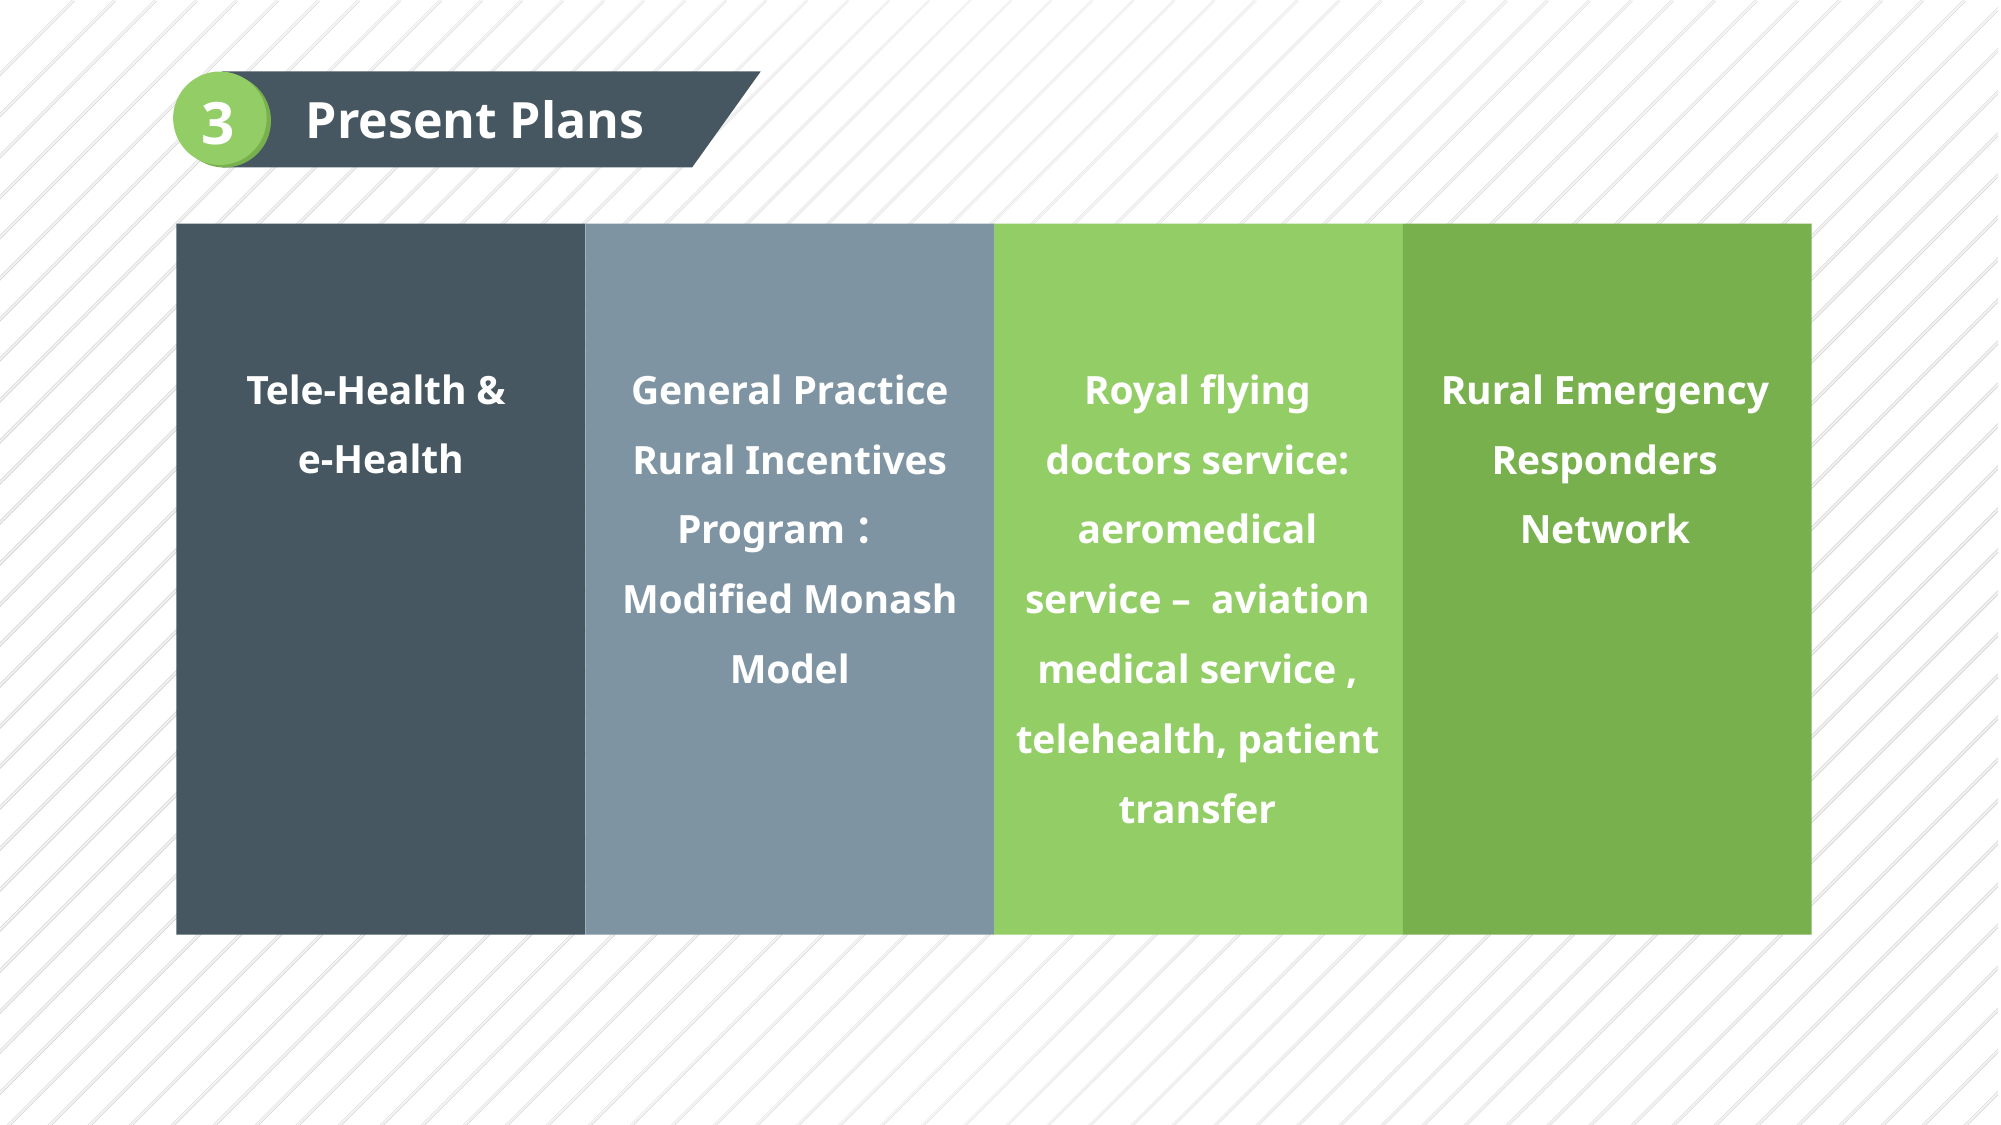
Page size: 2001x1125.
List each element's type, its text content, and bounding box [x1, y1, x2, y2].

text_box Royal flying doctors service: aeromedical service – aviation medical service , telehealth, patient transfer [992, 334, 1402, 839]
text_box [993, 839, 1402, 936]
text_box Tele-Health & e-Health [176, 334, 585, 490]
text_box [1402, 223, 1813, 936]
text_box Rural Emergency Responders Network [1400, 334, 1810, 560]
picture [0, 0, 1998, 1125]
text_box [584, 223, 993, 334]
text_box [175, 223, 584, 936]
text_box [584, 490, 993, 936]
text_box [993, 223, 1402, 334]
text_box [173, 71, 761, 168]
text_box General Practice Rural Incentives Program：Modified Monash Model [585, 334, 992, 699]
